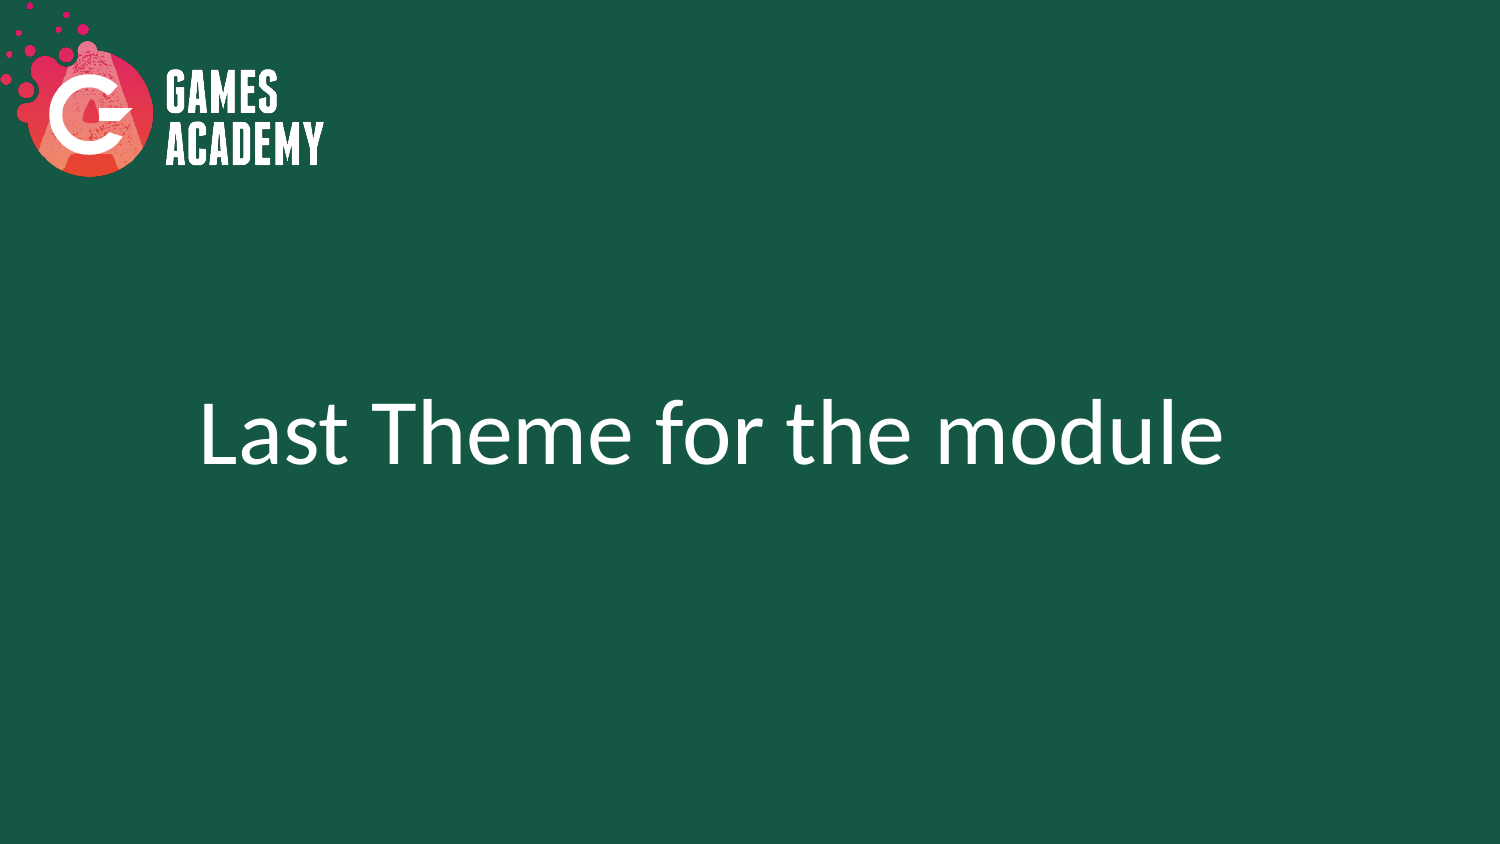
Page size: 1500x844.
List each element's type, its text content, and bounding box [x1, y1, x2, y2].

title Last Theme for the module [187, 353, 1313, 490]
picture [0, 2, 324, 177]
